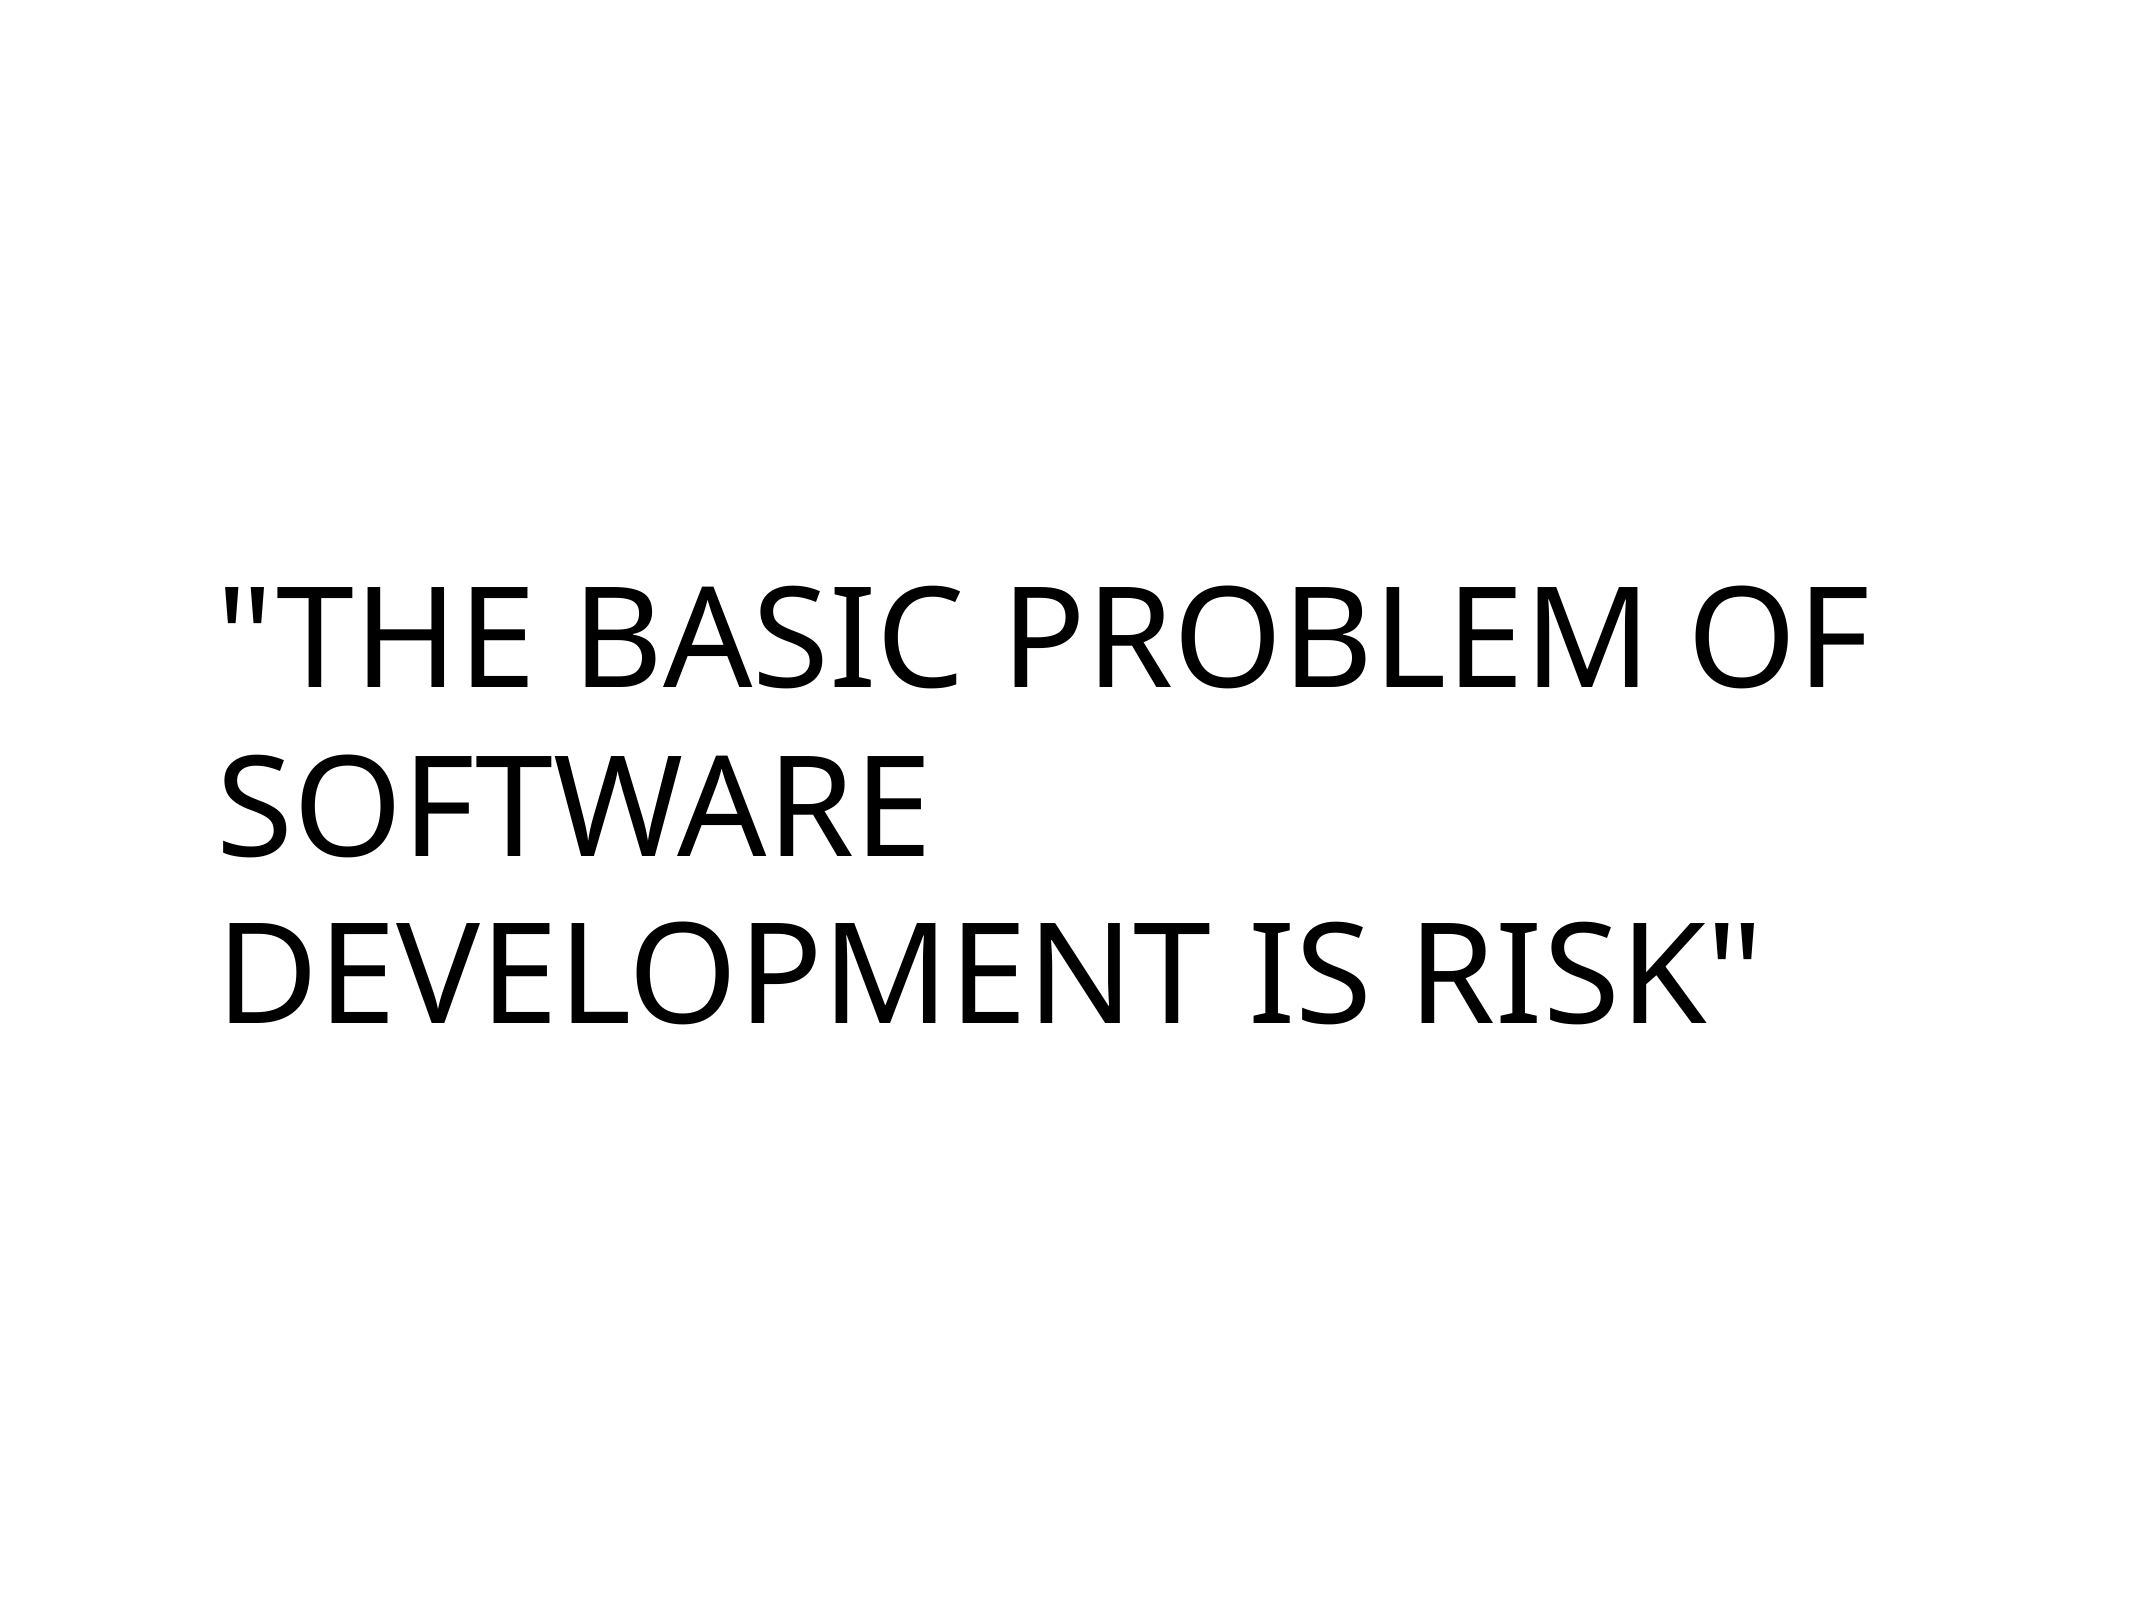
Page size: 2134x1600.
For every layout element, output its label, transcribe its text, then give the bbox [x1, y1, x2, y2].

title "THE BASIC PROBLEM OF SOFTWARE DEVELOPMENT IS RISK" [207, 528, 1926, 1072]
